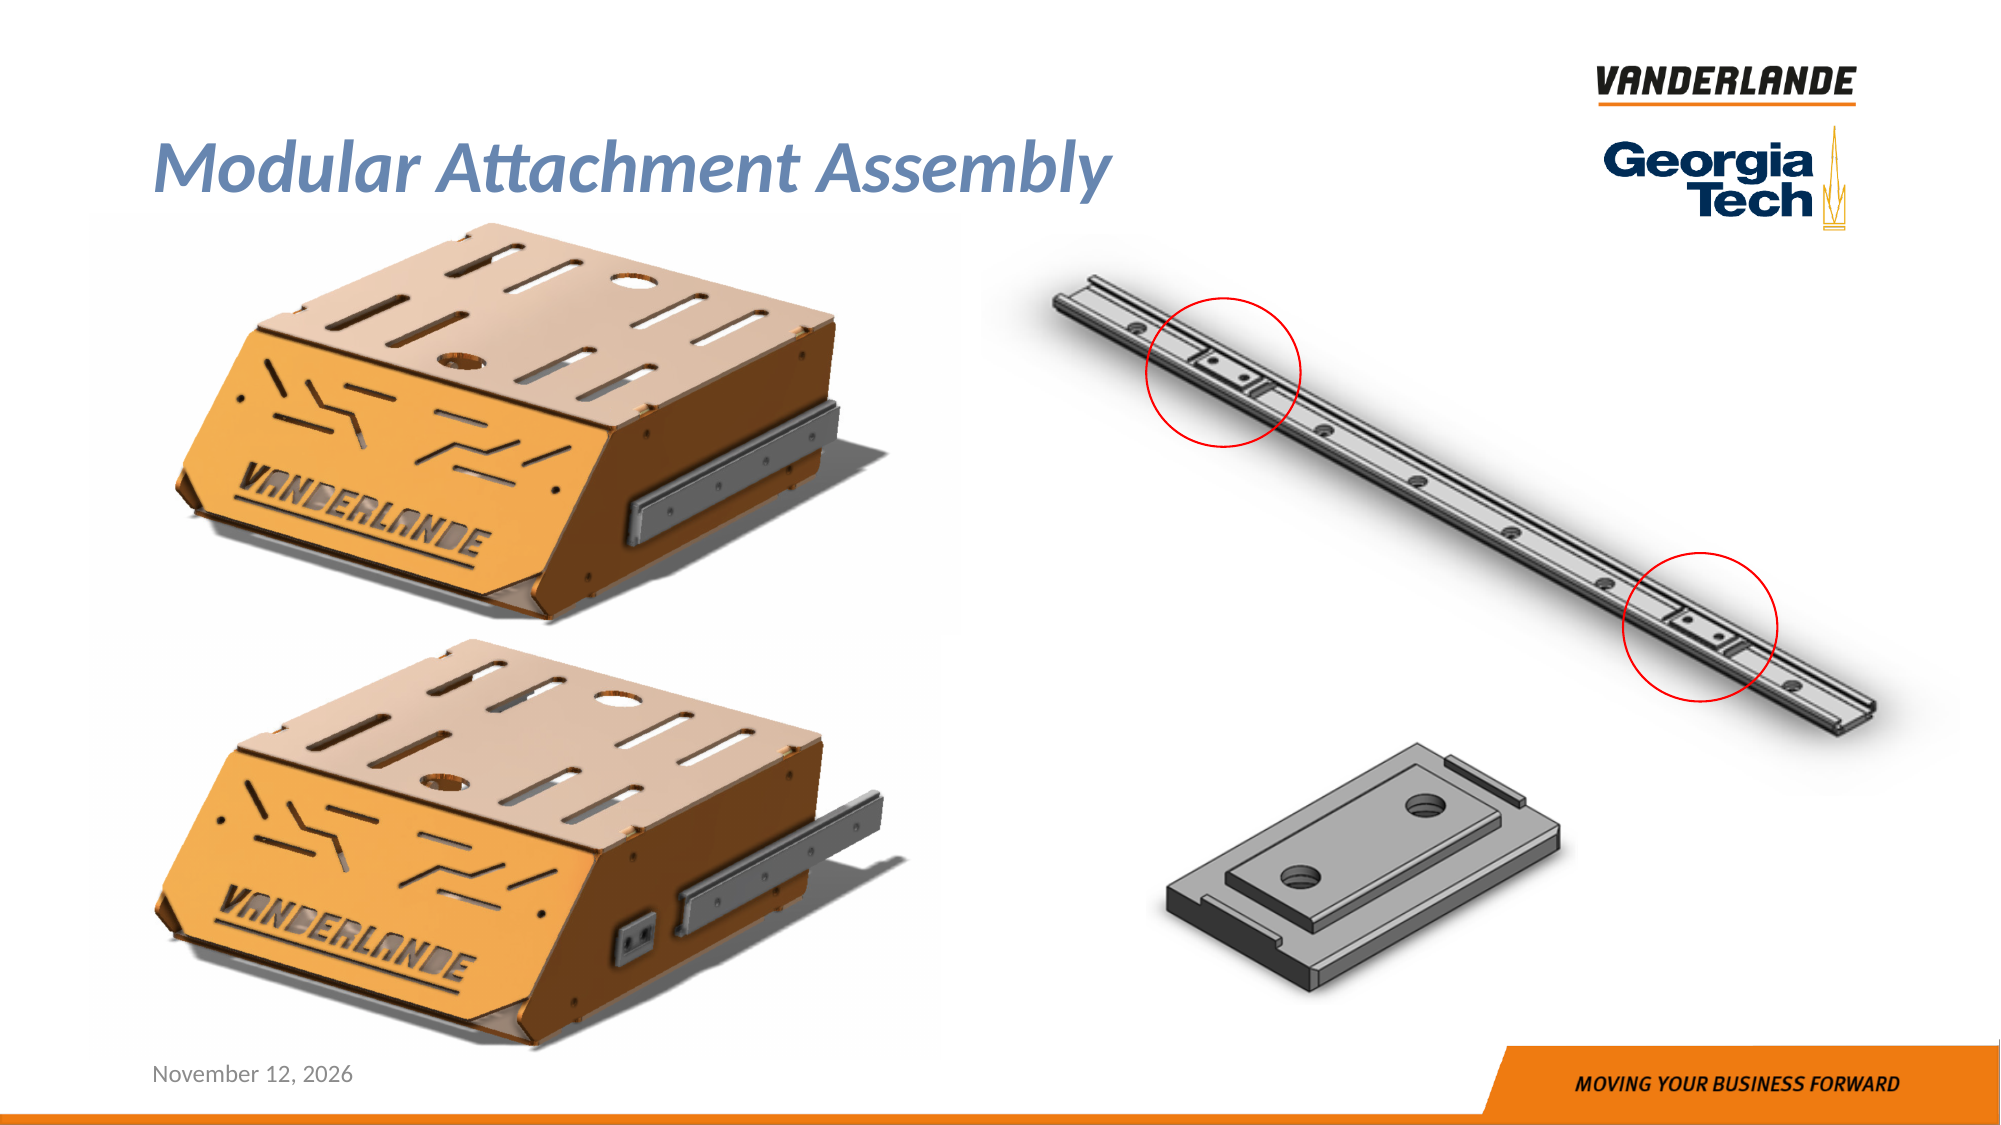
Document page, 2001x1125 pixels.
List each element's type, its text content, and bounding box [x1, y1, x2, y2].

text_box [981, 234, 1960, 796]
picture [1146, 729, 1579, 1005]
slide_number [137, 1060, 588, 1103]
title Modular Attachment Assembly [137, 59, 1863, 278]
picture [0, 213, 2000, 1125]
